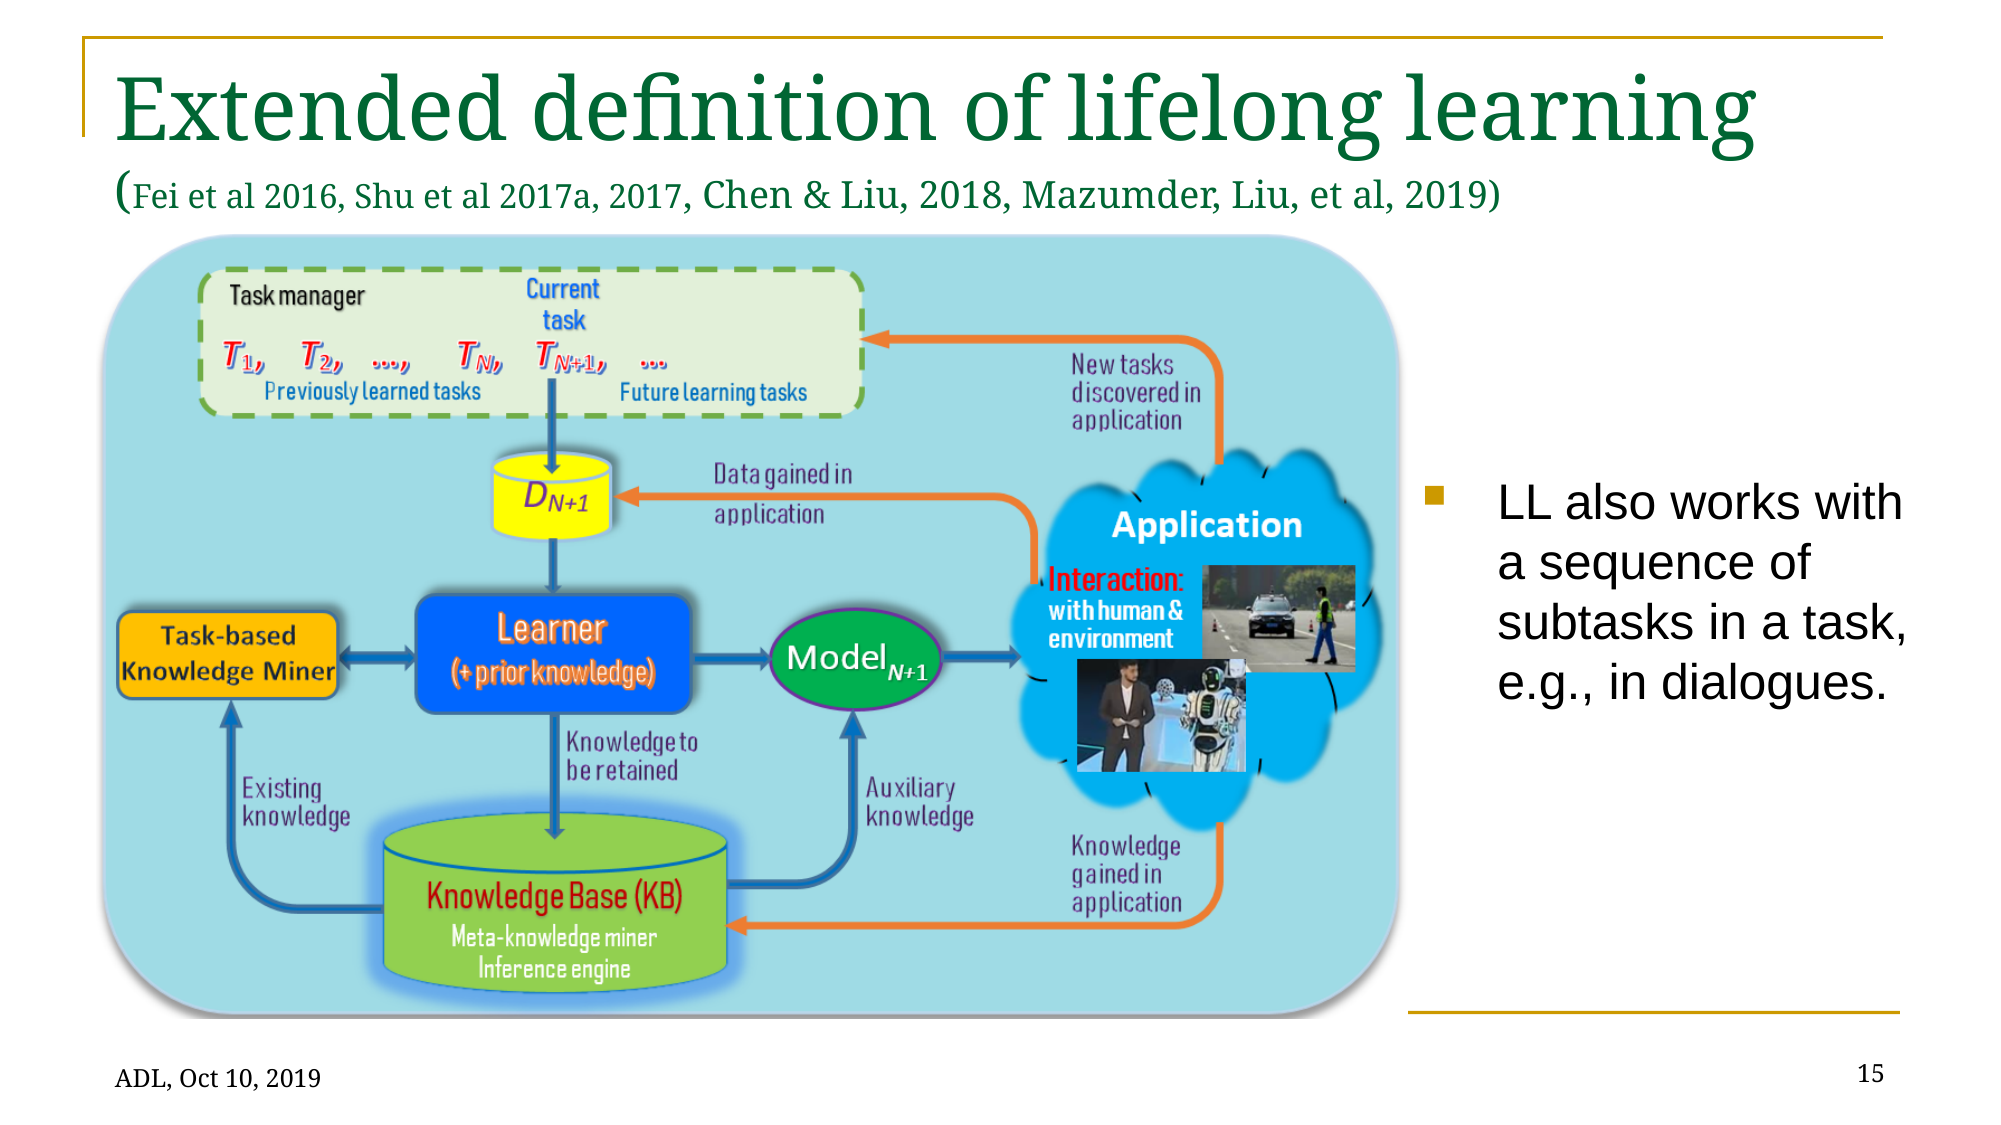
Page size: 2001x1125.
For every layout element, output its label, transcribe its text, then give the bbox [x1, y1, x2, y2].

picture [96, 231, 1408, 1019]
slide_number 15 [1433, 1023, 1901, 1100]
title Extended definition of lifelong learning (Fei et al 2016, Shu et al 2017a, 2017, Chen & Liu, 2018, Mazumder, Liu, et al, 2019) [99, 45, 1900, 233]
text_box LL also works with a sequence of subtasks in a task, e.g., in dialogues. [1413, 462, 1951, 717]
footer ADL, Oct 10, 2019 [99, 1026, 1317, 1101]
